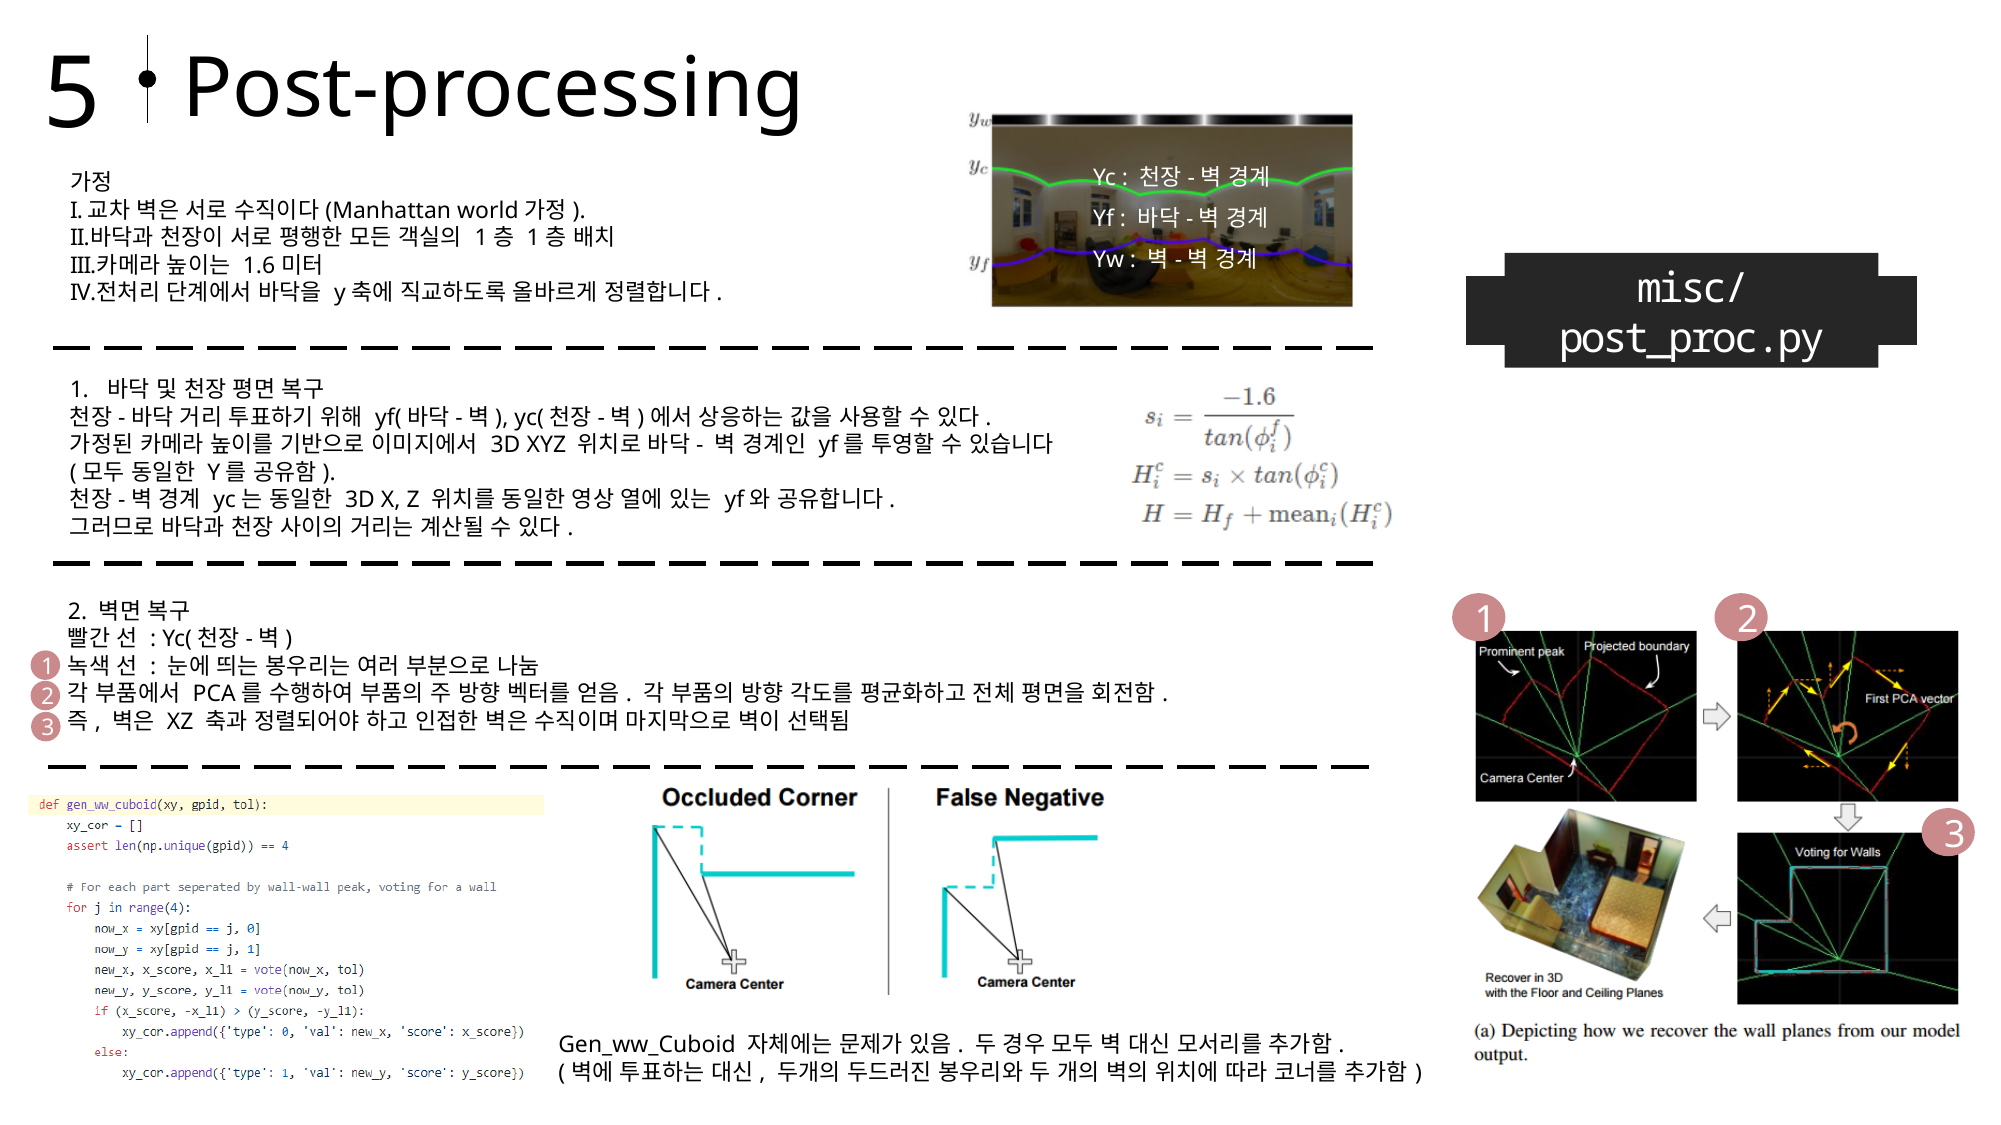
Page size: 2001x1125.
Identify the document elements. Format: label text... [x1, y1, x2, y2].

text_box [1465, 274, 1918, 346]
text_box 3 [30, 710, 62, 743]
picture [1119, 366, 1419, 548]
text_box 3 [1969, 815, 1976, 849]
text_box 2 [29, 679, 62, 711]
text_box 2. 벽면 복구 빨간 선 : Yc(천장-벽) 녹색 선 : 눈에 띄는 봉우리는 여러 부분으로 나눔 각 부품에서 PCA를 수행하여 부품의 주 방향 벡터를 얻음. 각 부품의 방향 각도를 평균화하고 전체 평면을 회전함. 즉, 벽은 XZ 축과 정렬되어야 하고 인접한 벽은 수직이며 마지막으로 벽이 선택됨 [53, 589, 1248, 742]
text_box Gen_ww_Cuboid 자체에는 문제가 있음. 두 경우 모두 벽 대신 모서리를 추가함. (벽에 투표하는 대신, 두개의 두드러진 봉우리와 두 개의 벽의 위치에 따라 코너를 추가함) [544, 1022, 1479, 1093]
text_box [138, 34, 157, 124]
text_box Post-processing [167, 25, 821, 141]
text_box 바닥 및 천장 평면 복구 천장-바닥 거리 투표하기 위해 yf(바닥-벽), yc(천장-벽)에서 상응하는 값을 사용할 수 있다. 가정된 카메라 높이를 기반으로 이미지에서 3D XYZ 위치로 바닥- 벽 경계인 yf를 투영할 수 있습니다(모두 동일한 Y를 공유함). 천장-벽 경계 yc는 동일한 3D X, Z 위치를 동일한 영상 열에 있는 yf와 공유합니다. 그러므로 바닥과 천장 사이의 거리는 계산될 수 있다. [55, 367, 1107, 548]
picture [26, 795, 544, 1100]
picture [1463, 617, 1969, 1071]
text_box 5 [28, 20, 116, 156]
text_box 1 [29, 649, 62, 680]
picture [638, 780, 1117, 995]
text_box 1 [1451, 592, 1507, 638]
text_box 가정 교차 벽은 서로 수직이다(Manhattan world가정). 바닥과 천장이 서로 평행한 모든 객실의 1층 1층 배치 카메라 높이는 1.6미터 전처리 단계에서 바닥을 y축에 직교하도록 올바르게 정렬합니다. [55, 160, 780, 313]
text_box 2 [1713, 592, 1769, 617]
picture [943, 94, 1374, 326]
